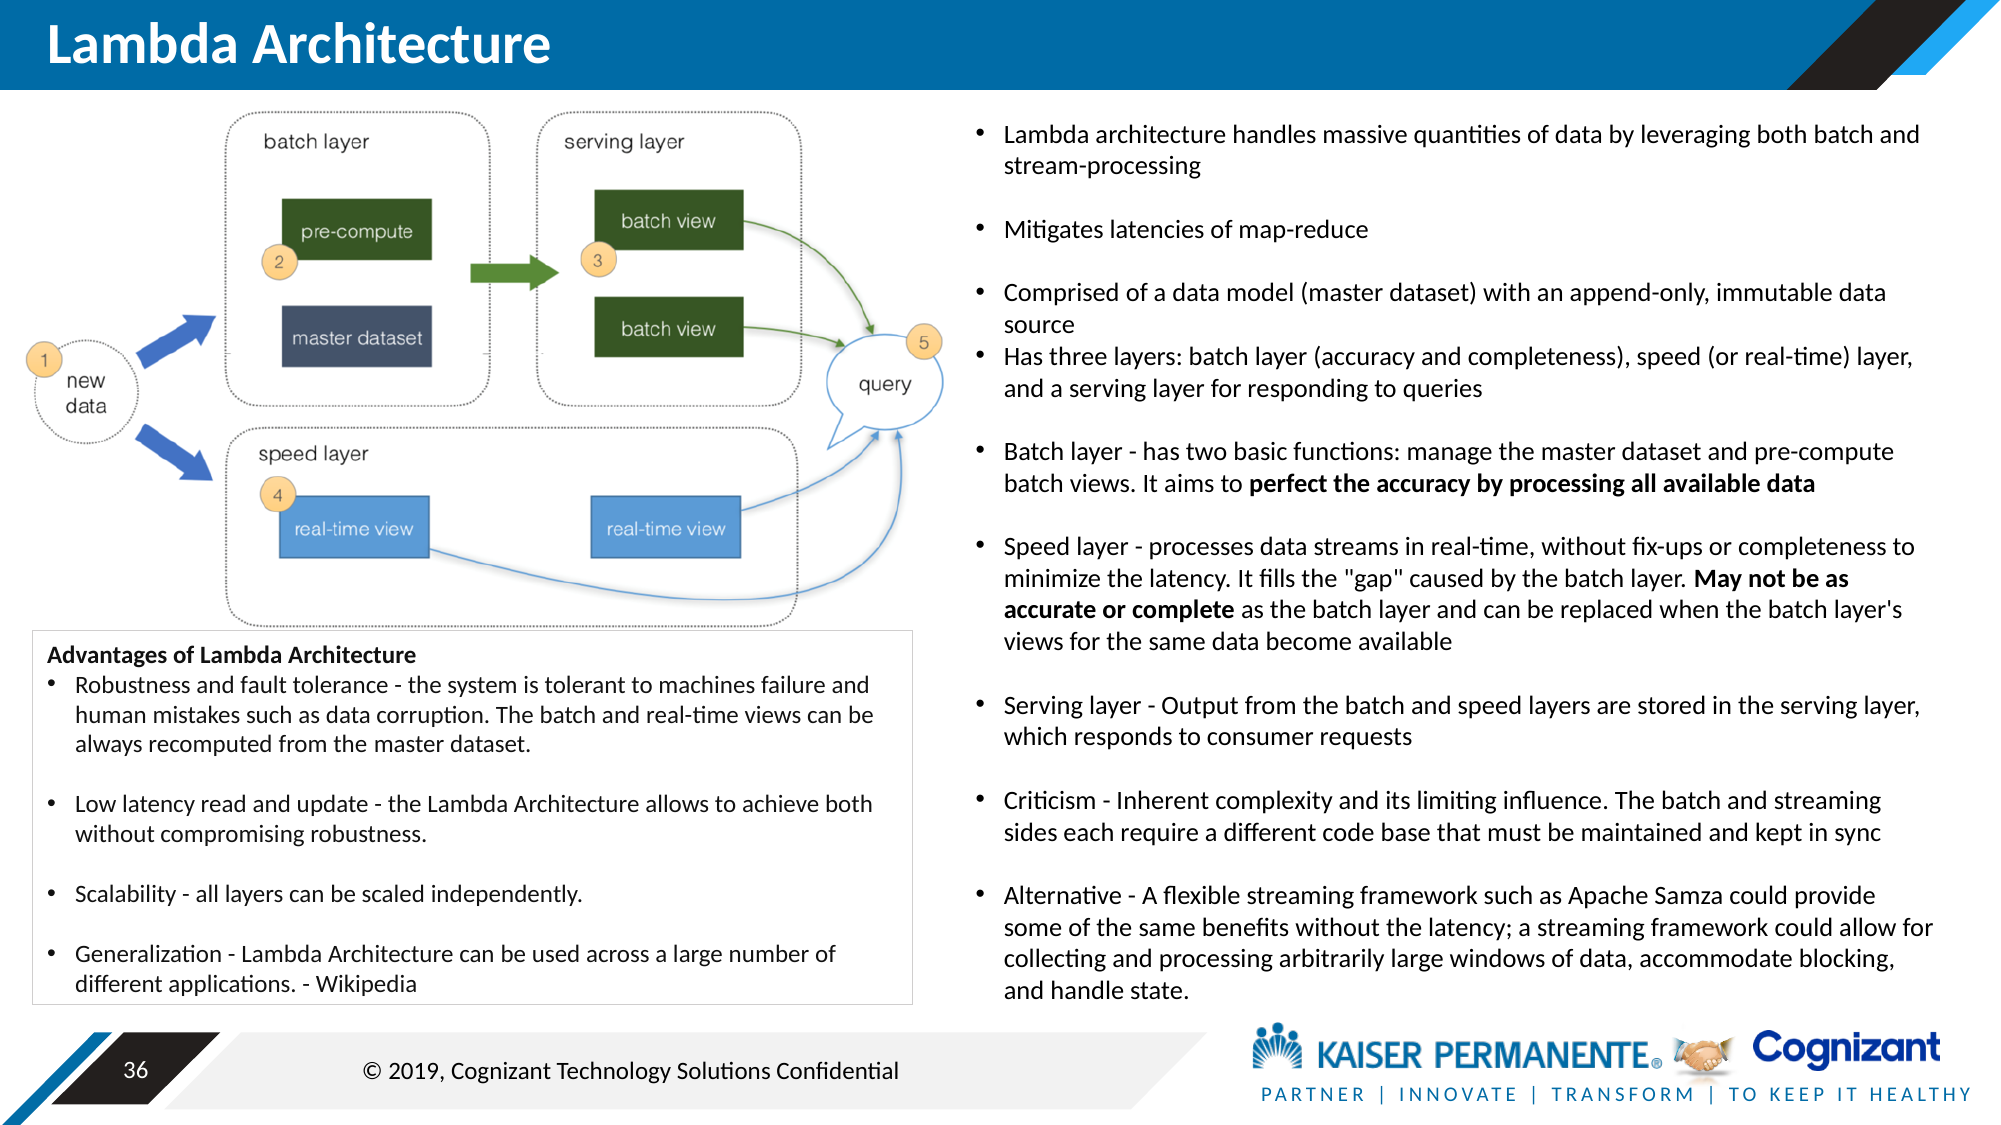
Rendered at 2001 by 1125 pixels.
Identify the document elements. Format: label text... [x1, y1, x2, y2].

title Lambda Architecture [32, 0, 1793, 147]
text_box Advantages of Lambda Architecture Robustness and fault tolerance - the system is tolerant to machines failure and human mistakes such as data corruption. The batch and real-time views can be always recomputed from the master dataset. Low latency read and update - the Lambda Architecture allows to achieve both without compromising robustness. Scalability - all layers can be scaled independently. Generalization - Lambda Architecture can be used across a large number of different applications. - Wikipedia [32, 635, 913, 1005]
picture [1665, 1018, 1740, 1093]
picture [1251, 1022, 1664, 1069]
picture [1753, 1030, 1940, 1071]
text_box Lambda architecture handles massive quantities of data by leveraging both batch and stream-processing Mitigates latencies of map-reduce Comprised of a data model (master dataset) with an append-only, immutable data source Has three layers: batch layer (accuracy and completeness), speed (or real-time) layer, and a serving layer for responding to queries Batch layer - has two basic functions: manage the master dataset and pre-compute batch views. It aims to perfect the accuracy by processing all available data Speed layer - processes data streams in real-time, without fix-ups or completeness to minimize the latency. It fills the "gap" caused by the batch layer. May not be as accurate or complete as the batch layer and can be replaced when the batch layer's views for the same data become available Serving layer - Output from the batch and speed layers are stored in the serving layer, which responds to consumer requests Criticism - Inherent complexity and its limiting influence. The batch and streaming sides each require a different code base that must be maintained and kept in sync Alternative - A flexible streaming framework such as Apache Samza could provide some of the same benefits without the latency; a streaming framework could allow for collecting and processing arbitrarily large windows of data, accommodate blocking, and handle state. [960, 109, 1950, 1013]
picture [24, 106, 950, 635]
